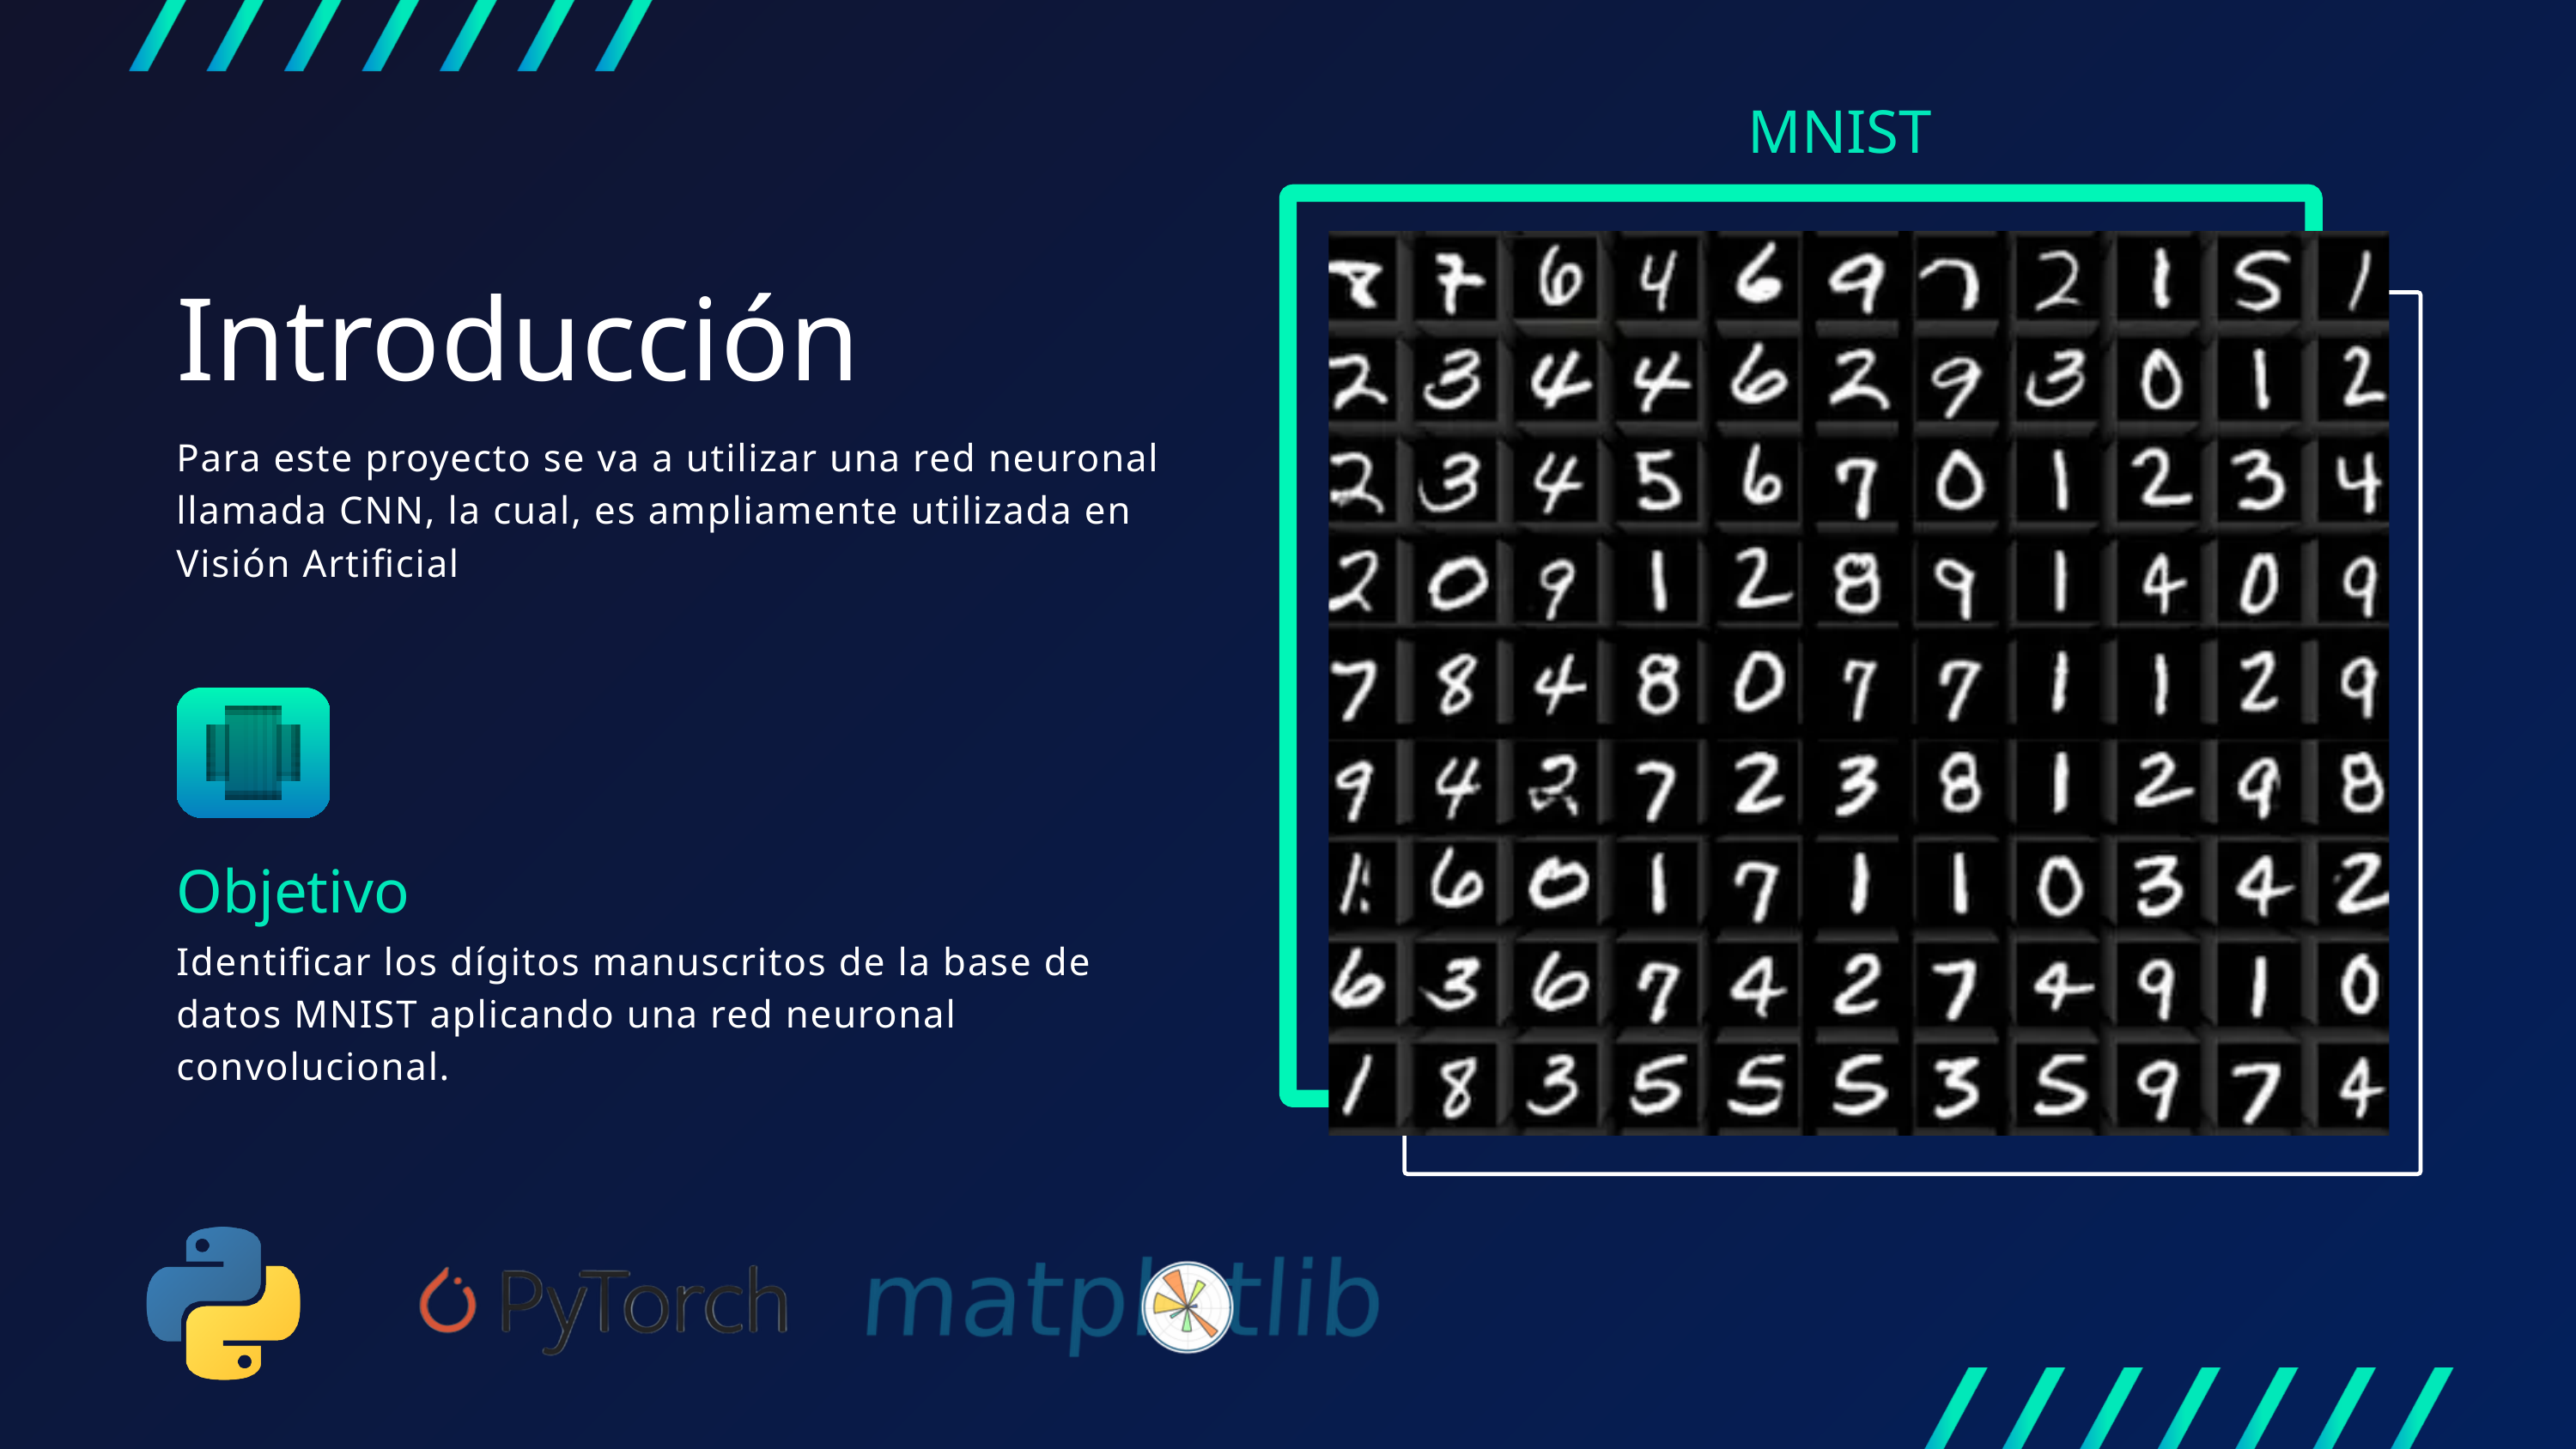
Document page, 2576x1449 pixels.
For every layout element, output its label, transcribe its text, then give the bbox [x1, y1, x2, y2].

text_box Para este proyecto se va a utilizar una red neuronal llamada CNN, la cual, es ampliamente utilizada en Visión Artificial [176, 427, 1164, 585]
text_box Objetivo [176, 841, 459, 925]
text_box Identificar los dígitos manuscritos de la base de datos MNIST aplicando una red neuronal convolucional. [176, 930, 1164, 1088]
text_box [176, 687, 331, 818]
text_box Introducción [176, 244, 1046, 404]
text_box [805, 1207, 1406, 1407]
text_box [146, 1227, 301, 1380]
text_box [1287, 192, 2314, 1099]
text_box [129, 0, 671, 71]
text_box [1912, 1367, 2454, 1449]
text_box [1328, 231, 2390, 1136]
text_box MNIST [1747, 82, 1970, 166]
text_box [309, 1135, 912, 1449]
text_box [1404, 292, 2421, 1174]
